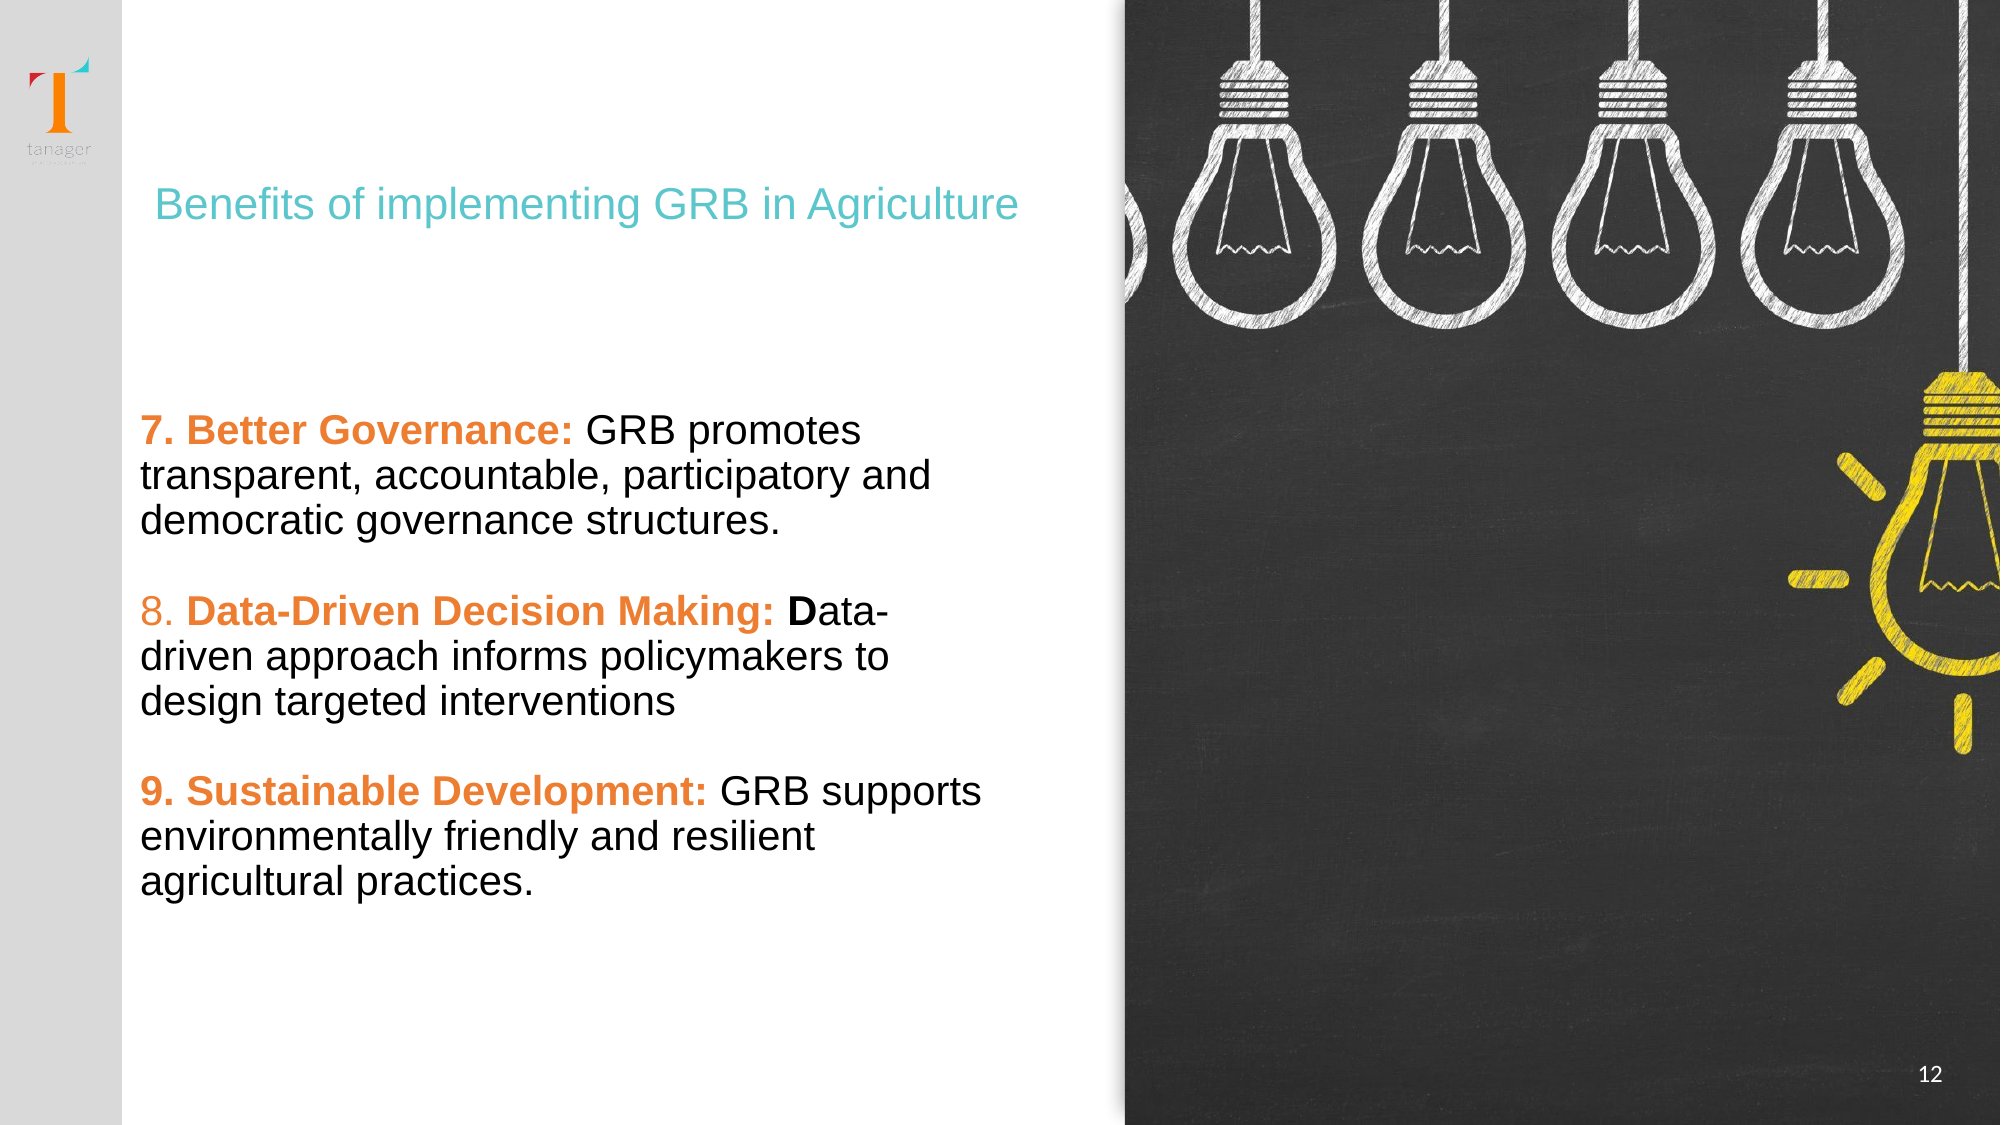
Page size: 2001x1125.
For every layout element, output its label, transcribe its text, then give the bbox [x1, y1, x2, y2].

list 7. Better Governance: GRB promotes transparent, accountable, participatory and democratic governance structures. 8. Data-Driven Decision Making: Data-driven approach informs policymakers to design targeted interventions 9. Sustainable Development: GRB supports environmentally friendly and resilient agricultural practices. [124, 305, 1000, 1024]
picture [27, 53, 91, 166]
text_box Benefits of implementing GRB in Agriculture [139, 42, 1038, 304]
picture [1124, 0, 2000, 1125]
text_box [123, 0, 1124, 1125]
text_box [0, 0, 123, 1125]
